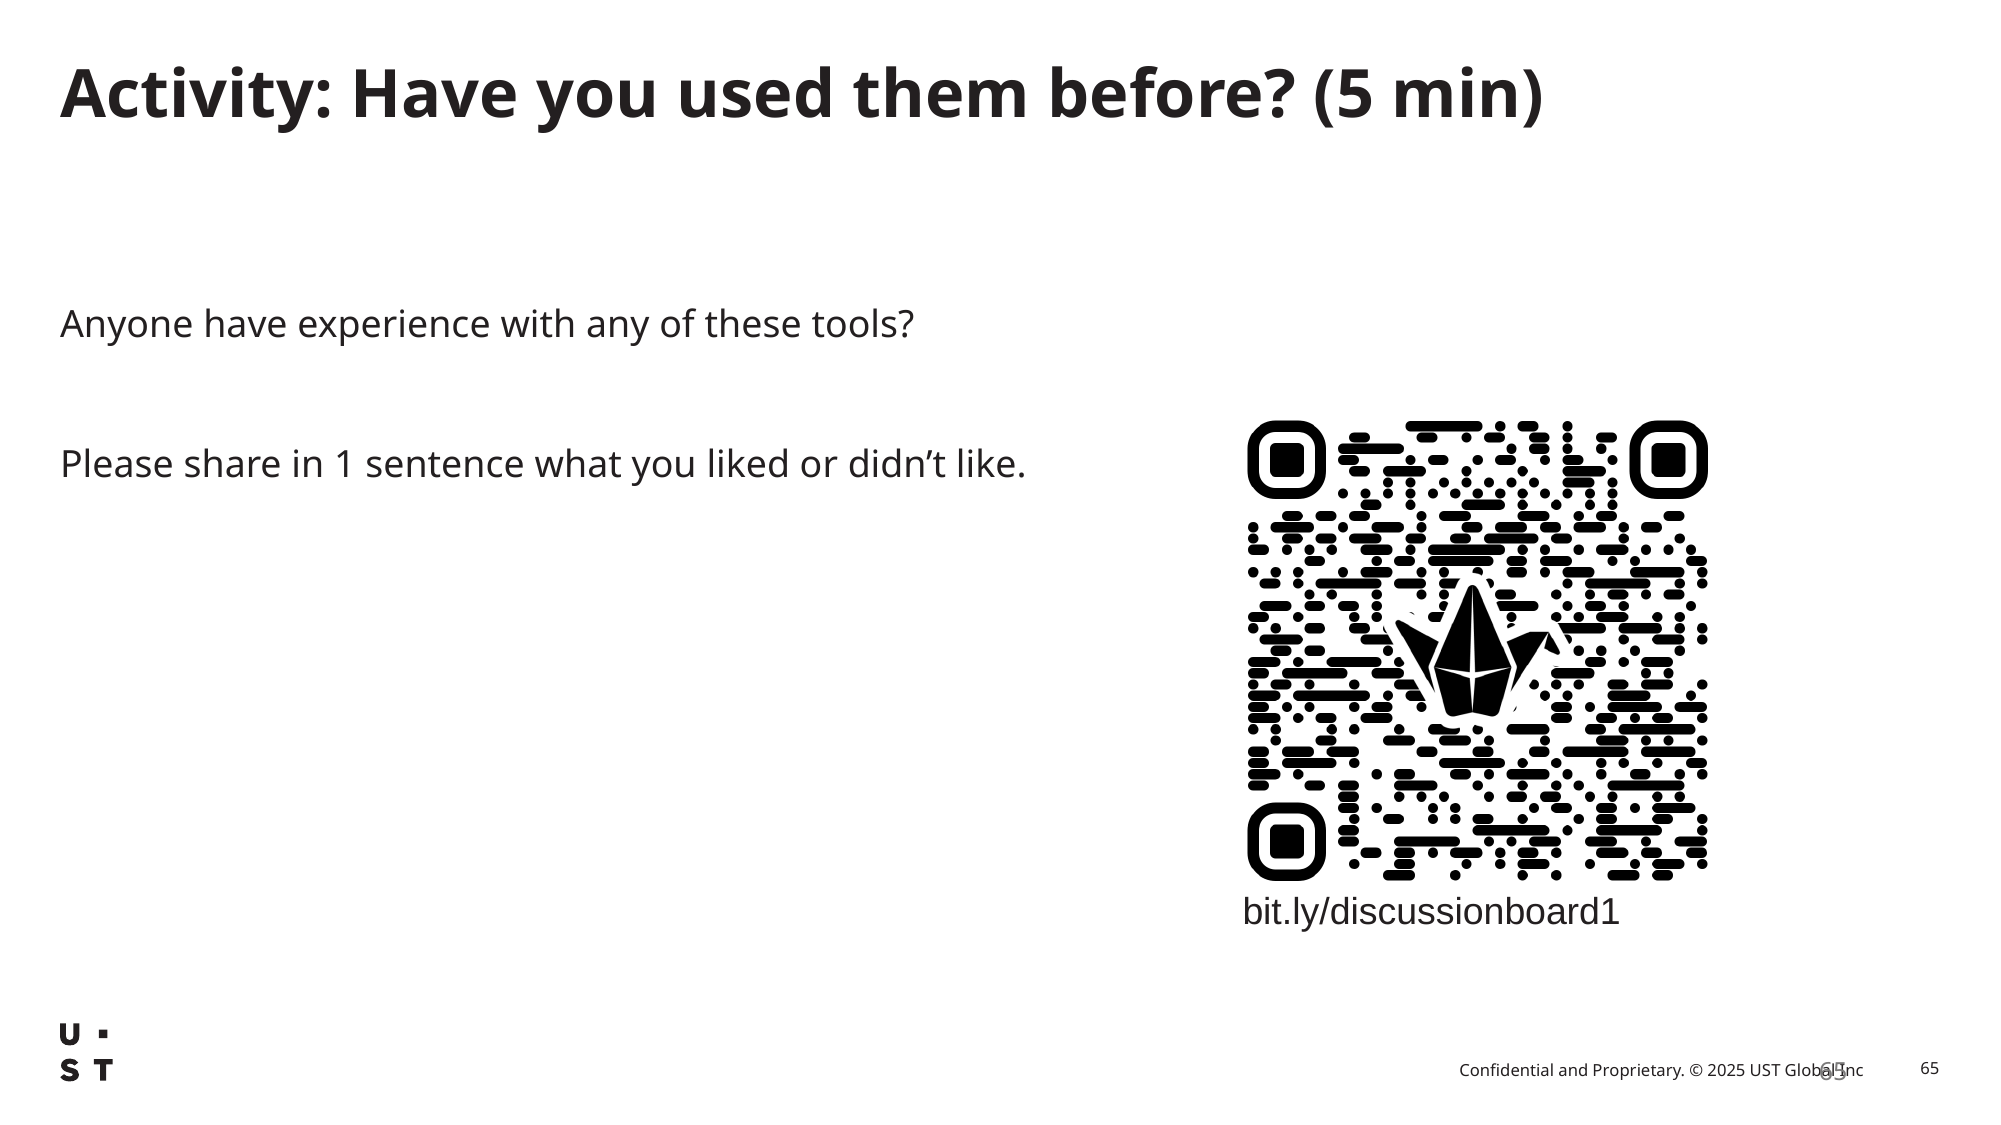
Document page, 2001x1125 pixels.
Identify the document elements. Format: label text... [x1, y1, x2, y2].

title Activity: Have you used them before? (5 min) [60, 60, 1940, 210]
slide_number 65 [1412, 1042, 1863, 1103]
list Anyone have experience with any of these tools? Please share in 1 sentence what you liked or didn’t like. [60, 299, 1455, 998]
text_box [1227, 399, 1729, 941]
